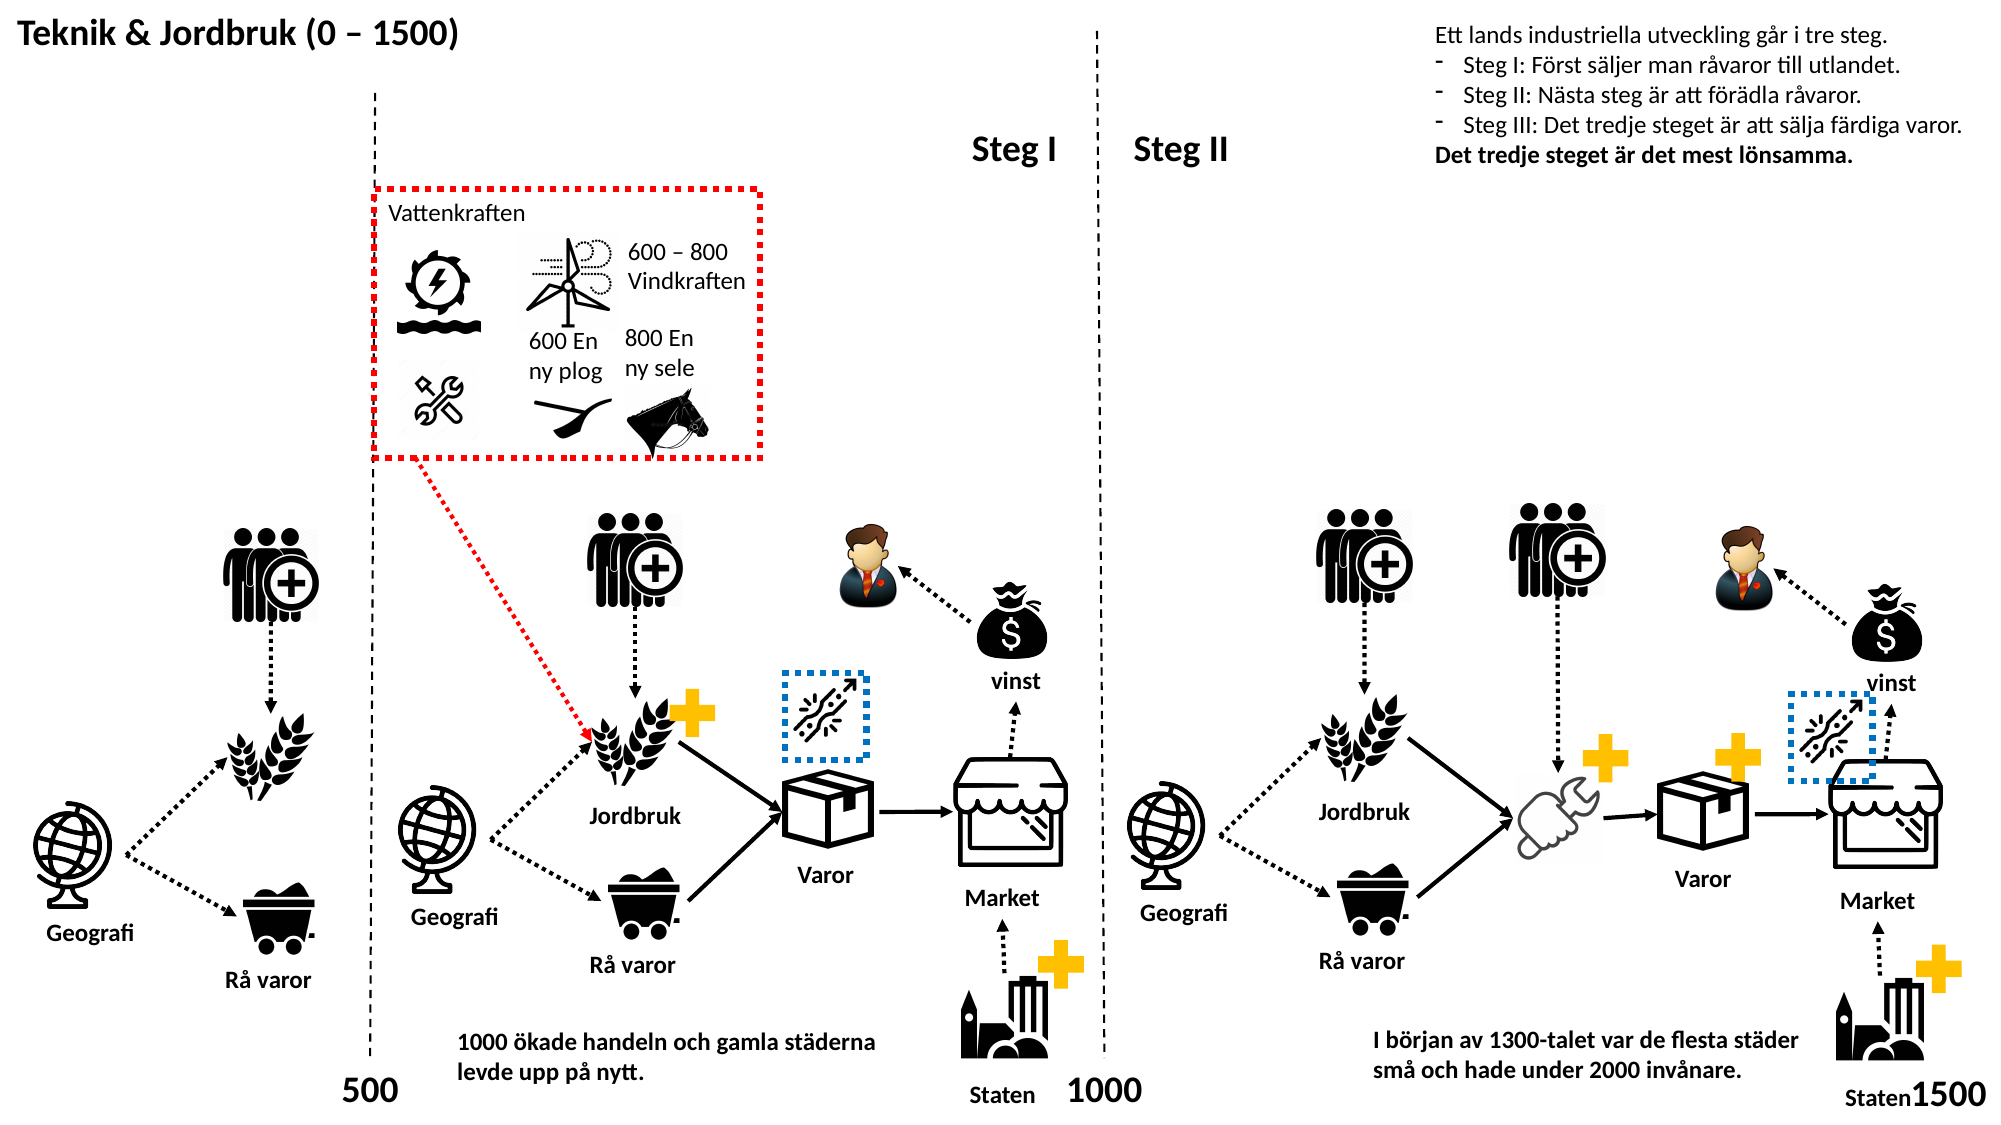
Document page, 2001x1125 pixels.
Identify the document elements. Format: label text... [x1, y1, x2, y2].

picture [382, 785, 490, 894]
text_box [679, 688, 716, 738]
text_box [1010, 701, 1017, 758]
picture [592, 698, 679, 786]
picture [782, 763, 880, 861]
picture [1845, 582, 1930, 667]
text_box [1417, 818, 1514, 898]
picture [1509, 503, 1606, 597]
text_box Varor [783, 850, 894, 896]
picture [1330, 853, 1418, 941]
text_box I början av 1300-talet var de flesta städer små och hade under 2000 invånare. [1357, 1015, 1852, 1092]
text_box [370, 92, 376, 1059]
text_box [1714, 732, 1762, 767]
picture [18, 801, 126, 909]
text_box Varor [1635, 854, 1771, 900]
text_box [1407, 737, 1513, 819]
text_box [490, 839, 602, 902]
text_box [781, 666, 868, 761]
text_box Market [1810, 876, 1946, 922]
text_box Teknik & Jordbruk (0 – 1500) [2, 0, 475, 61]
text_box 500 [326, 1058, 414, 1118]
text_box 1500 [1895, 1061, 2000, 1121]
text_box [415, 457, 592, 742]
picture [953, 757, 1068, 867]
text_box Jordbruk [1322, 787, 1417, 834]
picture [1836, 975, 1924, 1063]
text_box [1788, 687, 1874, 782]
picture [1316, 509, 1413, 603]
picture [236, 872, 324, 960]
text_box Staten [1781, 1073, 1895, 1119]
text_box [1096, 30, 1105, 1059]
text_box Jordbruk [592, 791, 688, 838]
text_box Steg I [957, 116, 1073, 177]
text_box [1915, 944, 1963, 994]
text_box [897, 565, 971, 623]
picture [1513, 772, 1604, 864]
picture [1714, 525, 1774, 612]
picture [1828, 759, 1943, 869]
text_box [1603, 814, 1658, 819]
picture [1112, 781, 1219, 890]
picture [601, 857, 689, 945]
text_box Rå varor [1294, 936, 1430, 983]
picture [960, 973, 1048, 1061]
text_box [1773, 568, 1846, 625]
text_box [1219, 738, 1322, 835]
picture [838, 523, 898, 609]
text_box [1037, 939, 1085, 990]
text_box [373, 189, 775, 464]
text_box Staten [906, 1070, 1051, 1117]
picture [1657, 765, 1755, 863]
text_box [678, 741, 783, 812]
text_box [126, 854, 237, 917]
text_box vinst [1823, 658, 1960, 705]
text_box 1000 ökade handeln och gamla städerna levde upp på nytt. [441, 1017, 936, 1094]
picture [592, 513, 683, 607]
text_box Rå varor [565, 940, 701, 987]
text_box Geografi [11, 908, 169, 954]
text_box Rå varor [201, 956, 336, 1002]
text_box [490, 742, 592, 839]
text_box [1885, 704, 1892, 760]
text_box Geografi [376, 892, 534, 939]
picture [1321, 694, 1408, 782]
text_box Steg II [1118, 116, 1244, 177]
text_box Geografi [1105, 889, 1263, 935]
picture [970, 580, 1054, 664]
text_box vinst [947, 656, 1085, 702]
picture [227, 713, 315, 801]
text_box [1219, 835, 1331, 898]
text_box Market [934, 873, 1070, 920]
text_box 1000 [1051, 1058, 1158, 1118]
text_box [126, 757, 228, 854]
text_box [688, 811, 783, 902]
text_box [1582, 733, 1629, 784]
picture [223, 528, 319, 623]
text_box Ett lands industriella utveckling går i tre steg. Steg I: Först säljer man råvaror till utlandet. Steg II: Nästa steg är att förädla råvaror. Steg III: Det tredje steget är att sälja färdiga varor. Det tredje steget är det mest lönsamma. [1419, 10, 2000, 177]
